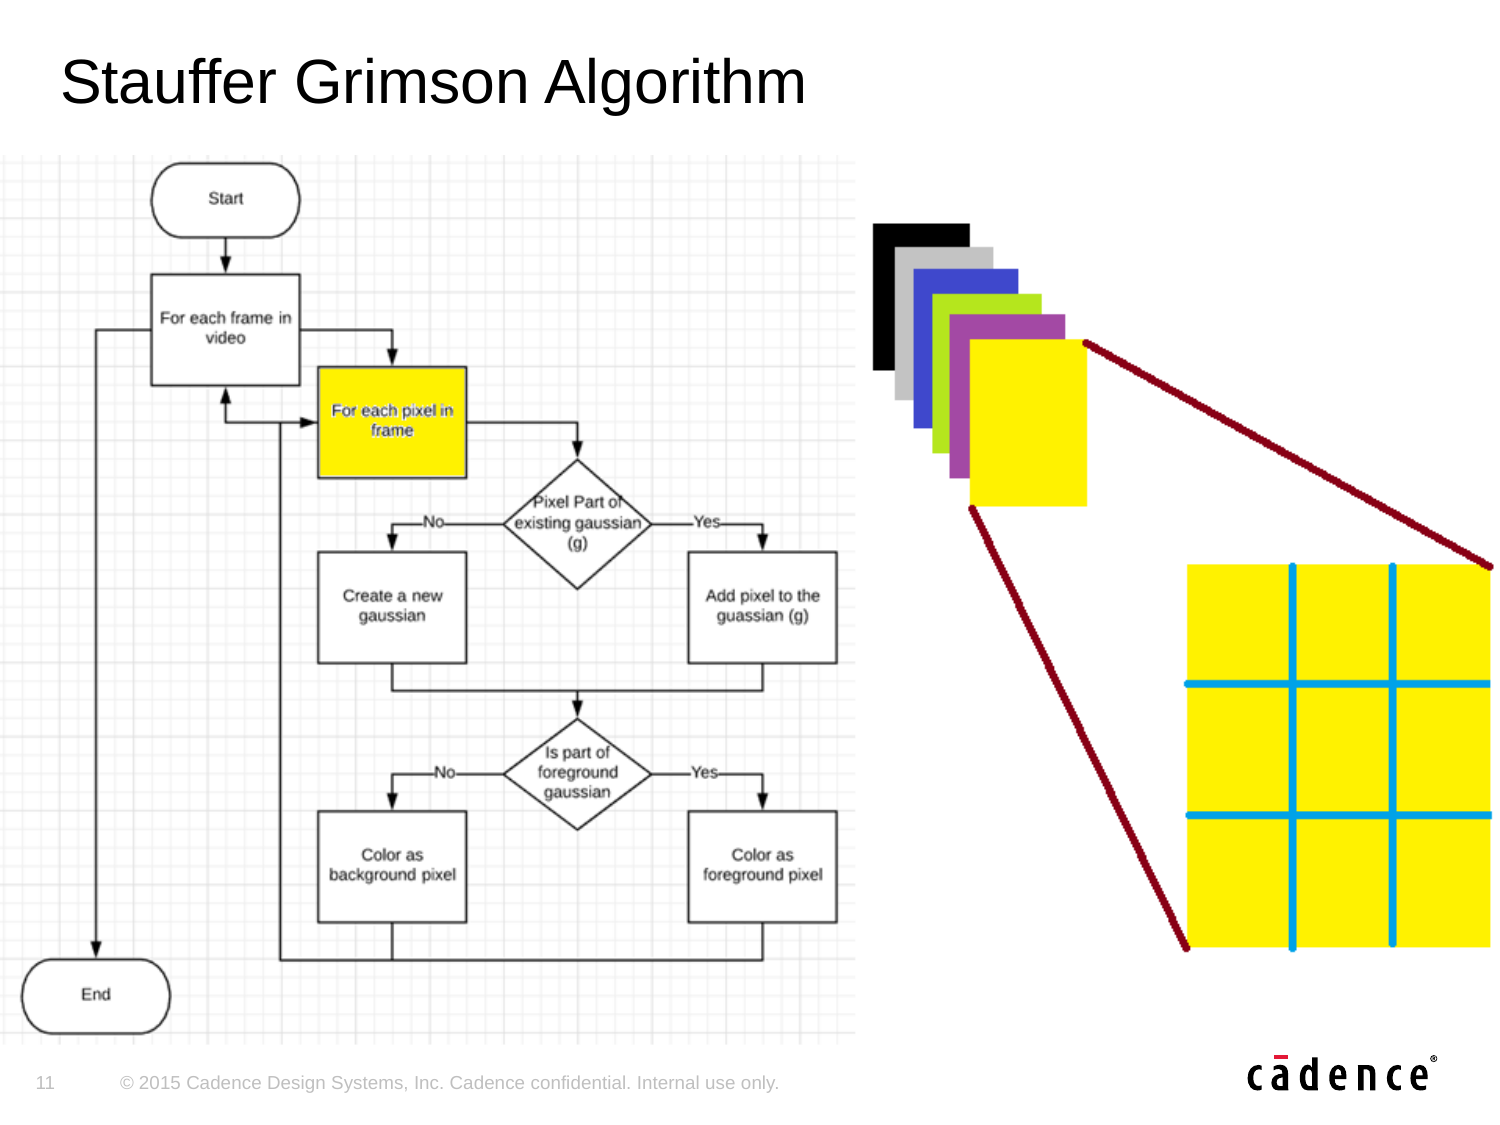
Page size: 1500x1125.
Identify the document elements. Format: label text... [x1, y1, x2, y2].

title Stauffer Grimson Algorithm [45, 45, 1455, 195]
picture [866, 216, 1500, 958]
picture [0, 155, 857, 1049]
